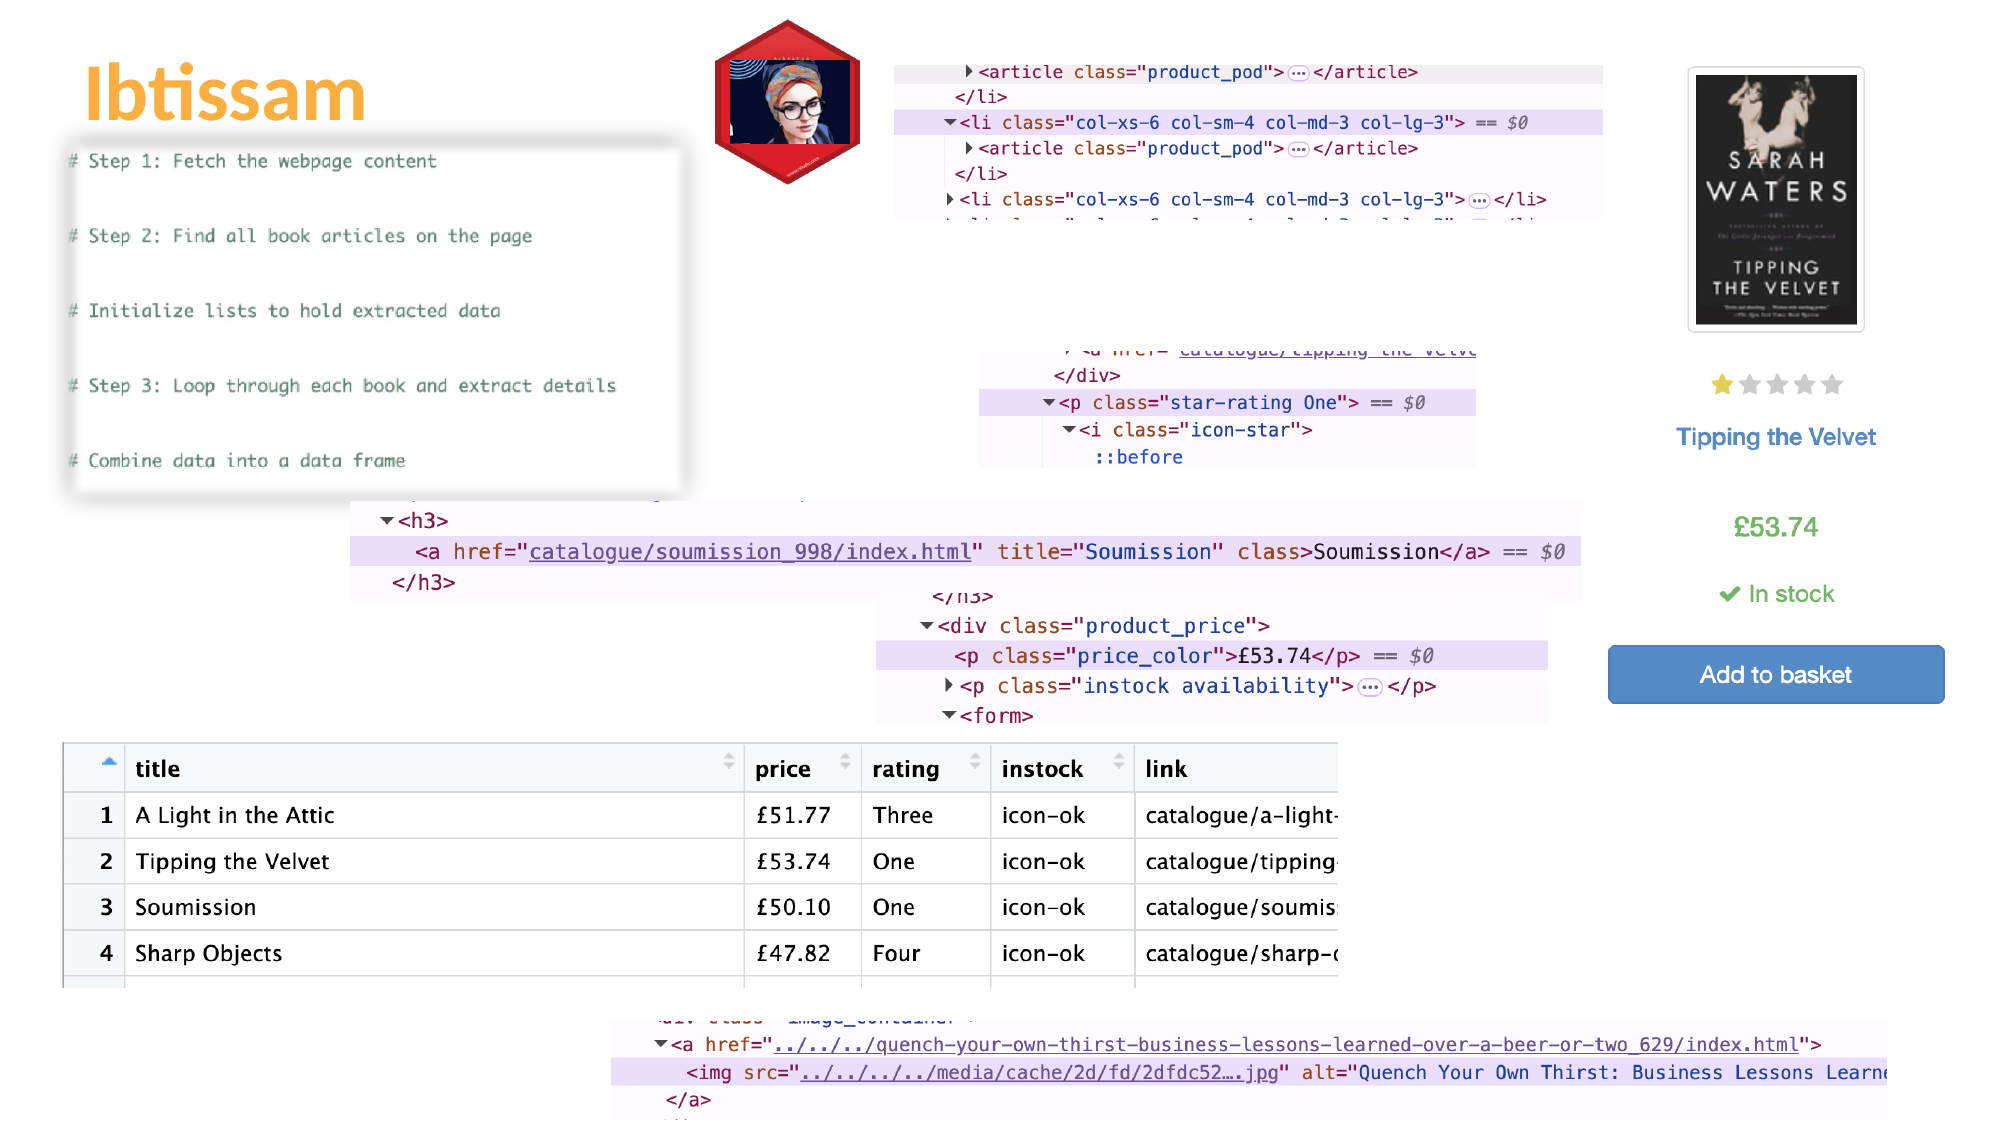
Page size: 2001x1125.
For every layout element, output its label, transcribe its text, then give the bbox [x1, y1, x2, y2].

title Ibtissam [81, 35, 379, 132]
picture [62, 741, 1338, 988]
picture [715, 19, 860, 186]
picture [61, 19, 1965, 737]
picture [979, 351, 1476, 468]
picture [610, 1021, 1887, 1120]
